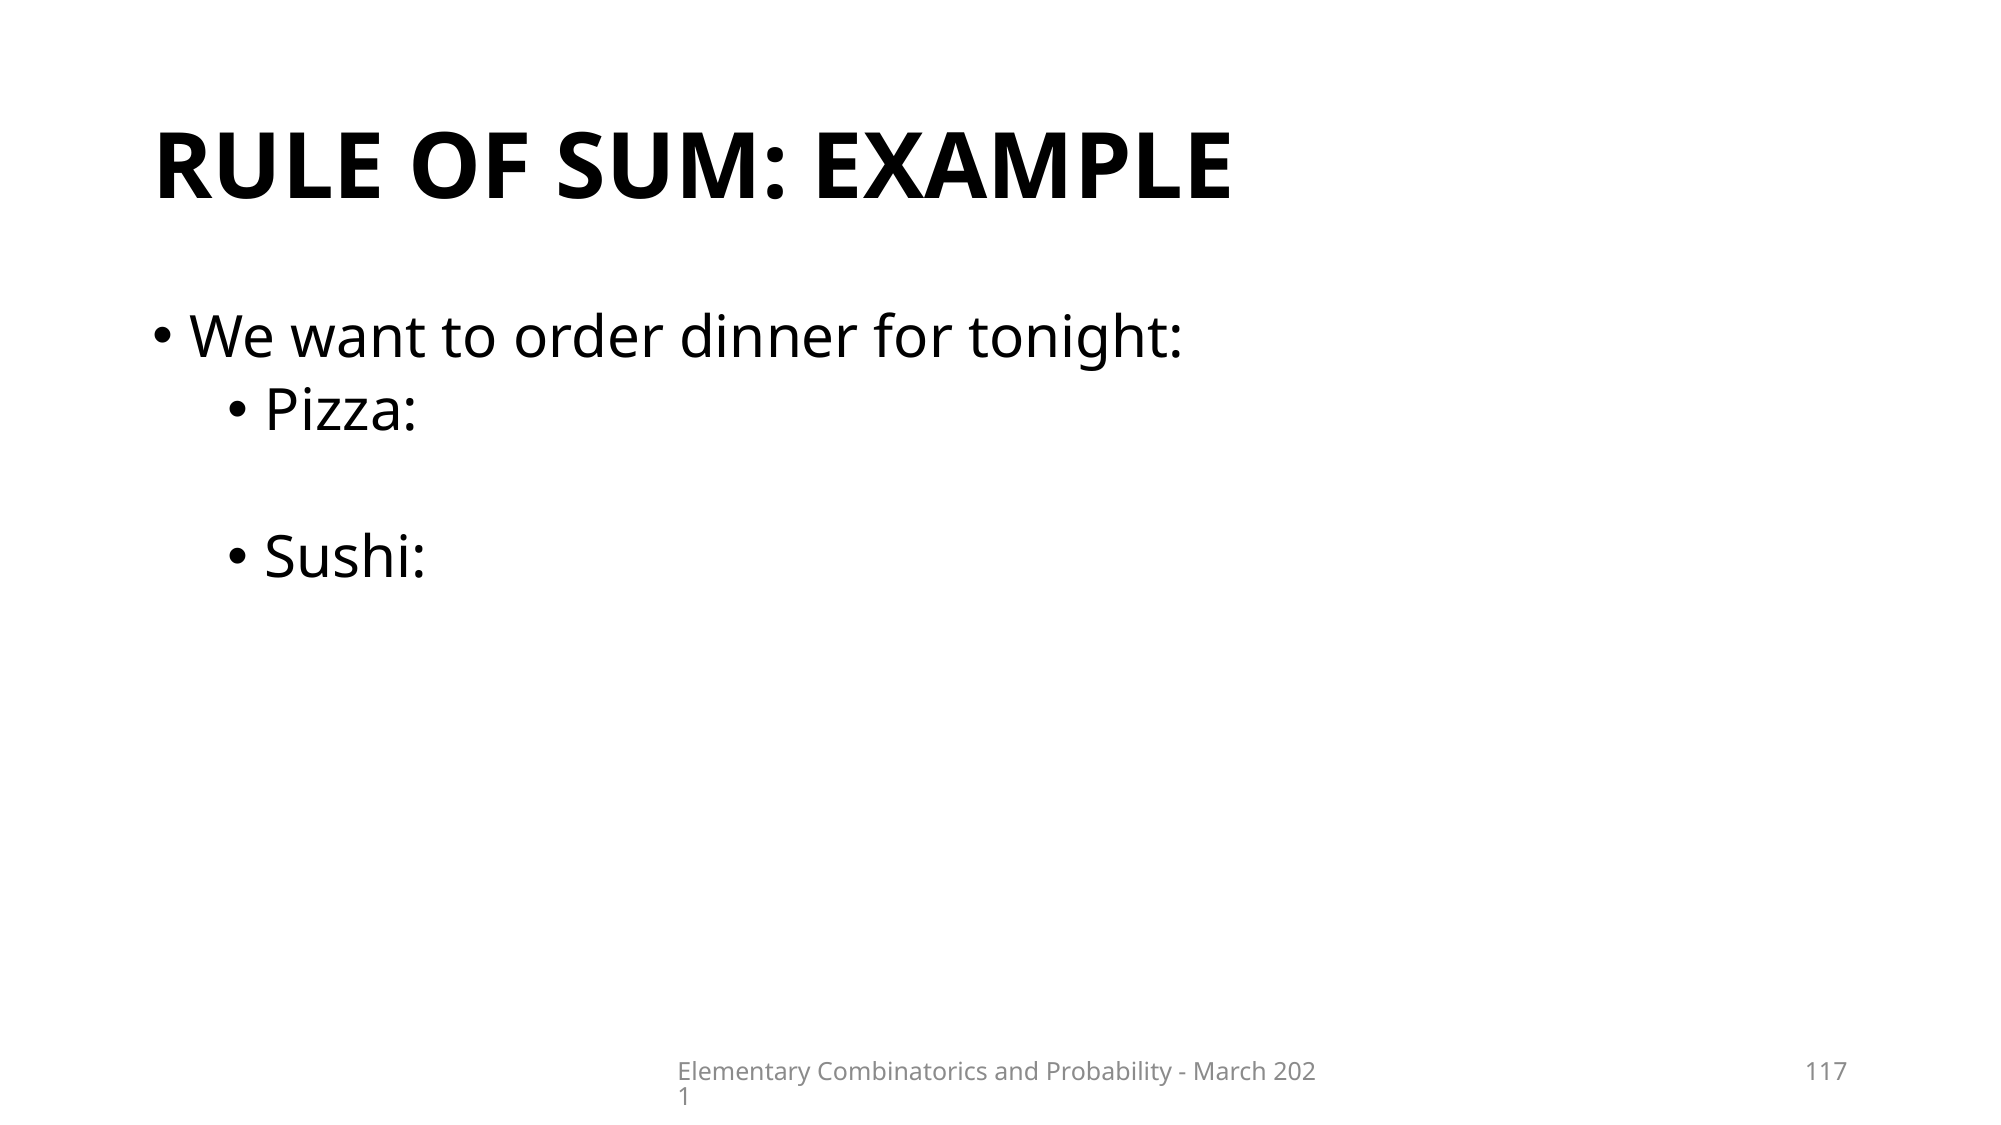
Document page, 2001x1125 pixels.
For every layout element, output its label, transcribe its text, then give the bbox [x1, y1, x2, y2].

title Rule of sum: EXAMPLE [137, 59, 1863, 278]
list We want to order dinner for tonight: Pizza: Dominos, Pizza Hut or King Slice (3 restaurants) Sushi: Wabi Sabi or Sakura (2 restaurants) How many options are there? 3 pizza places + 2 sushi places = 3 + 2 = 5 options in total [137, 299, 1863, 1014]
footer Elementary Combinatorics and Probability - March 2021 [662, 1042, 1338, 1103]
slide_number 117 [1412, 1042, 1863, 1103]
